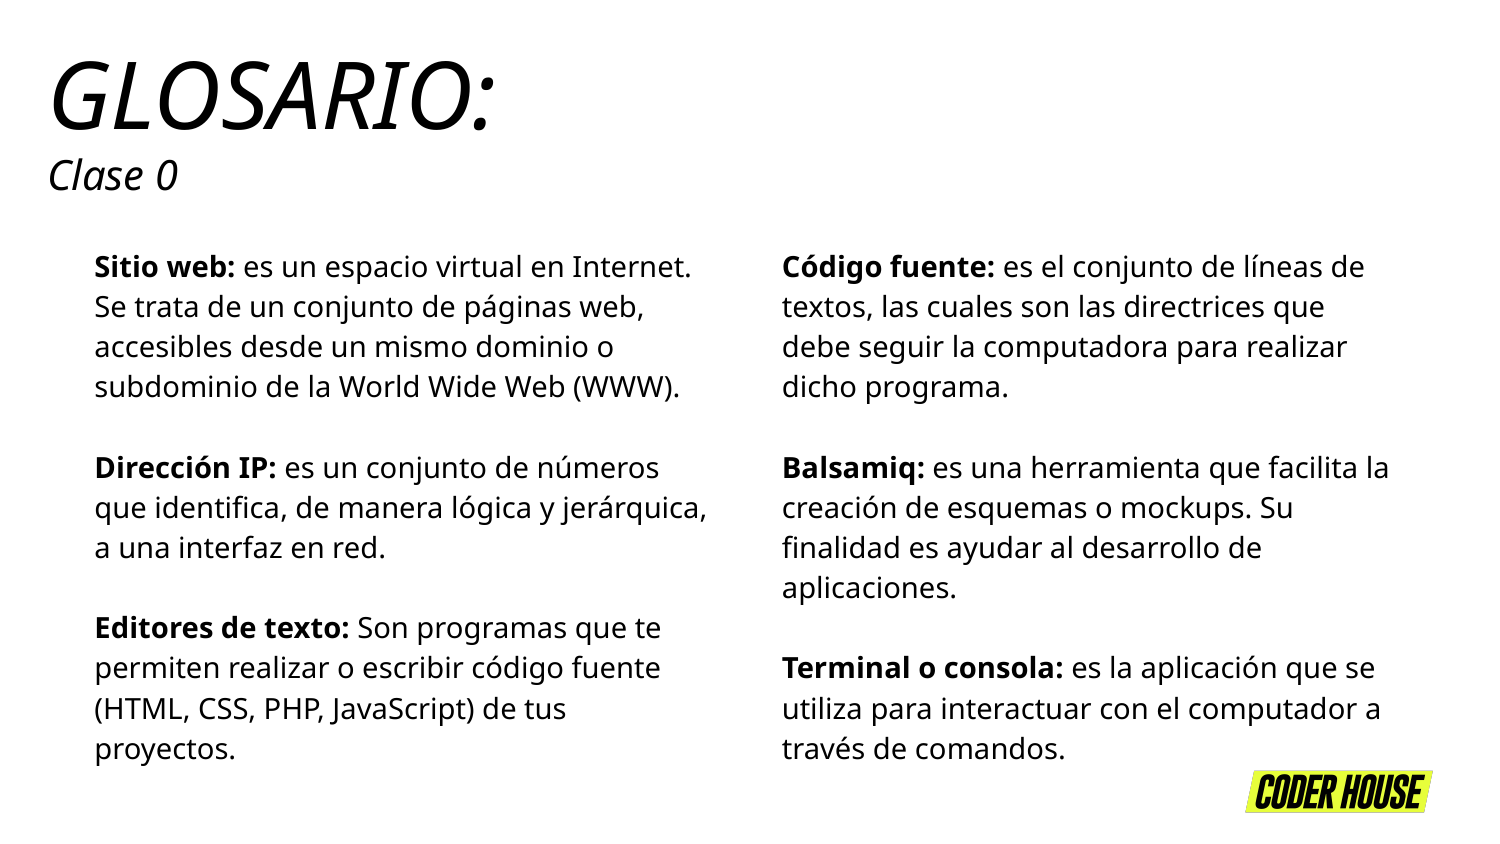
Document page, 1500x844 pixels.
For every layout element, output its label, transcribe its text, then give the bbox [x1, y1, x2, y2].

text_box Sitio web: es un espacio virtual en Internet. Se trata de un conjunto de páginas web, accesibles desde un mismo dominio o subdominio de la World Wide Web (WWW). Dirección IP: es un conjunto de números que identifica, de manera lógica y jerárquica, a una interfaz en red. Editores de texto: Son programas que te permiten realizar o escribir código fuente (HTML, CSS, PHP, JavaScript) de tus proyectos. [79, 228, 724, 819]
picture [1241, 764, 1437, 819]
text_box Código fuente: es el conjunto de líneas de textos, las cuales son las directrices que debe seguir la computadora para realizar dicho programa. Balsamiq: es una herramienta que facilita la creación de esquemas o mockups. Su finalidad es ayudar al desarrollo de aplicaciones. Terminal o consola: es la aplicación que se utiliza para interactuar con el computador a través de comandos. [766, 228, 1411, 819]
text_box GLOSARIO: Clase 0 [32, 21, 1414, 184]
